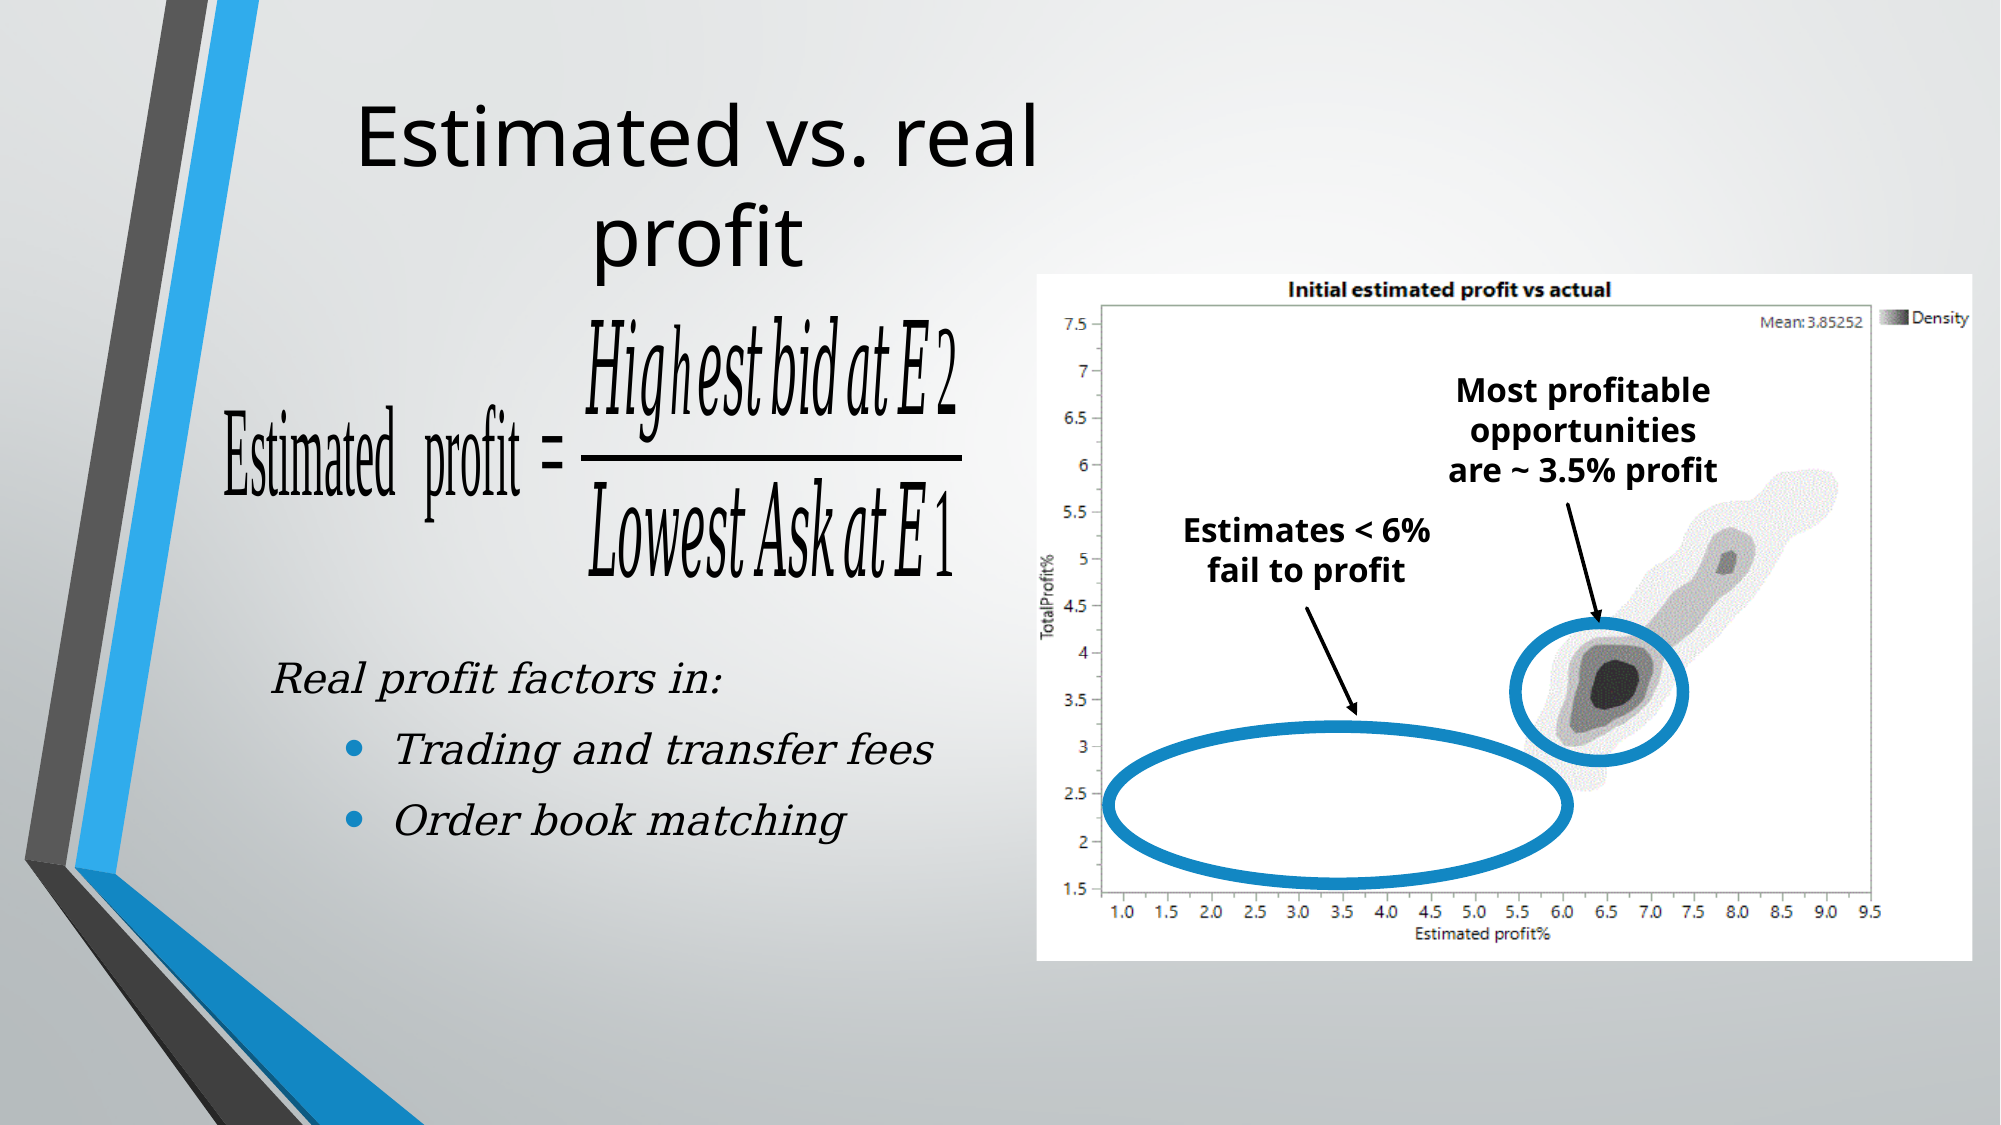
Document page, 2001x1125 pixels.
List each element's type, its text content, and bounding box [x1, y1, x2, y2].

picture [1036, 274, 1973, 961]
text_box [1306, 607, 1358, 716]
text_box Real profit factors in: Trading and transfer fees Order book matching [253, 573, 994, 880]
title Estimated vs. real profit [243, 112, 1153, 253]
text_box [1567, 503, 1600, 624]
